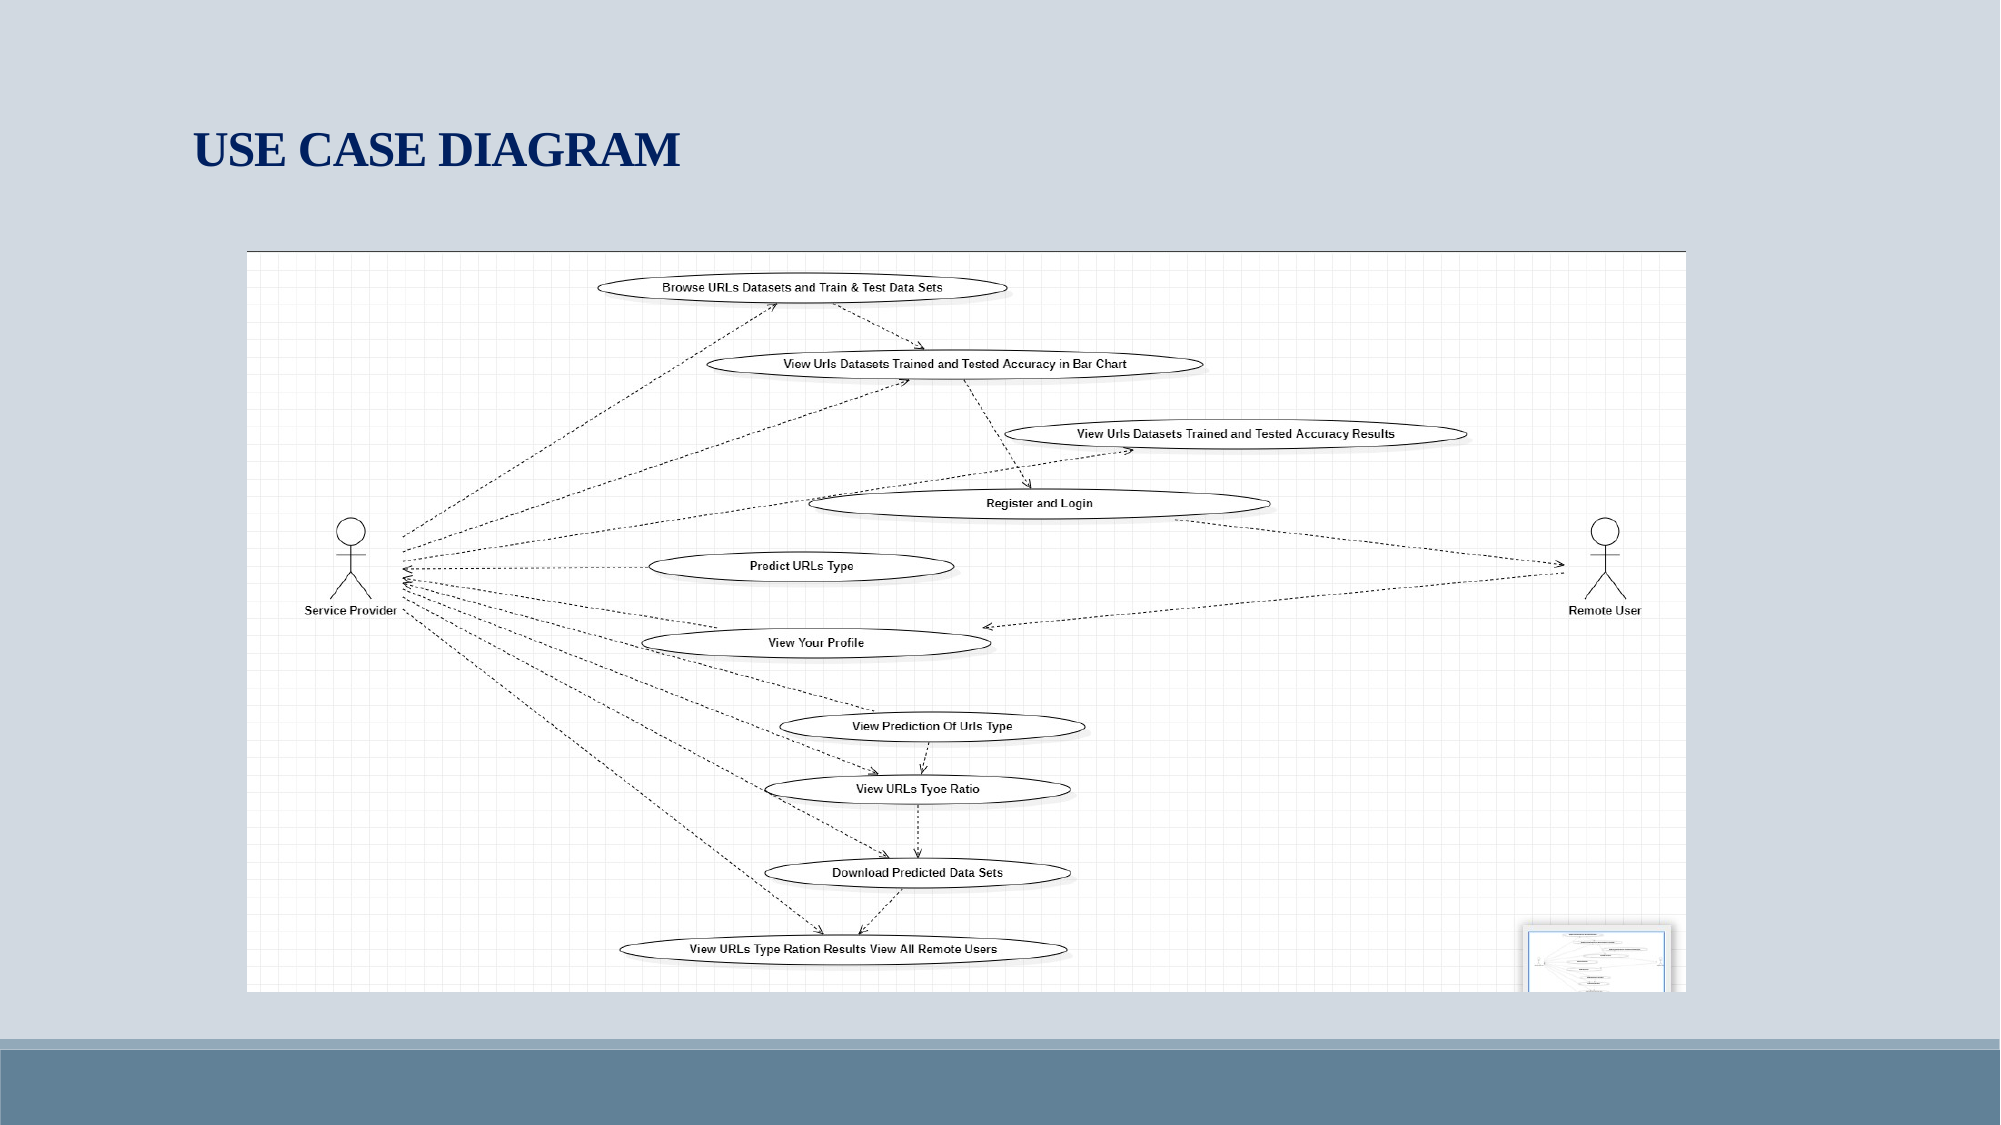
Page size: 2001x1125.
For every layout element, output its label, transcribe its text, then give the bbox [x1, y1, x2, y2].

title USE CASE DIAGRAM [177, 21, 968, 185]
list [247, 251, 1686, 992]
